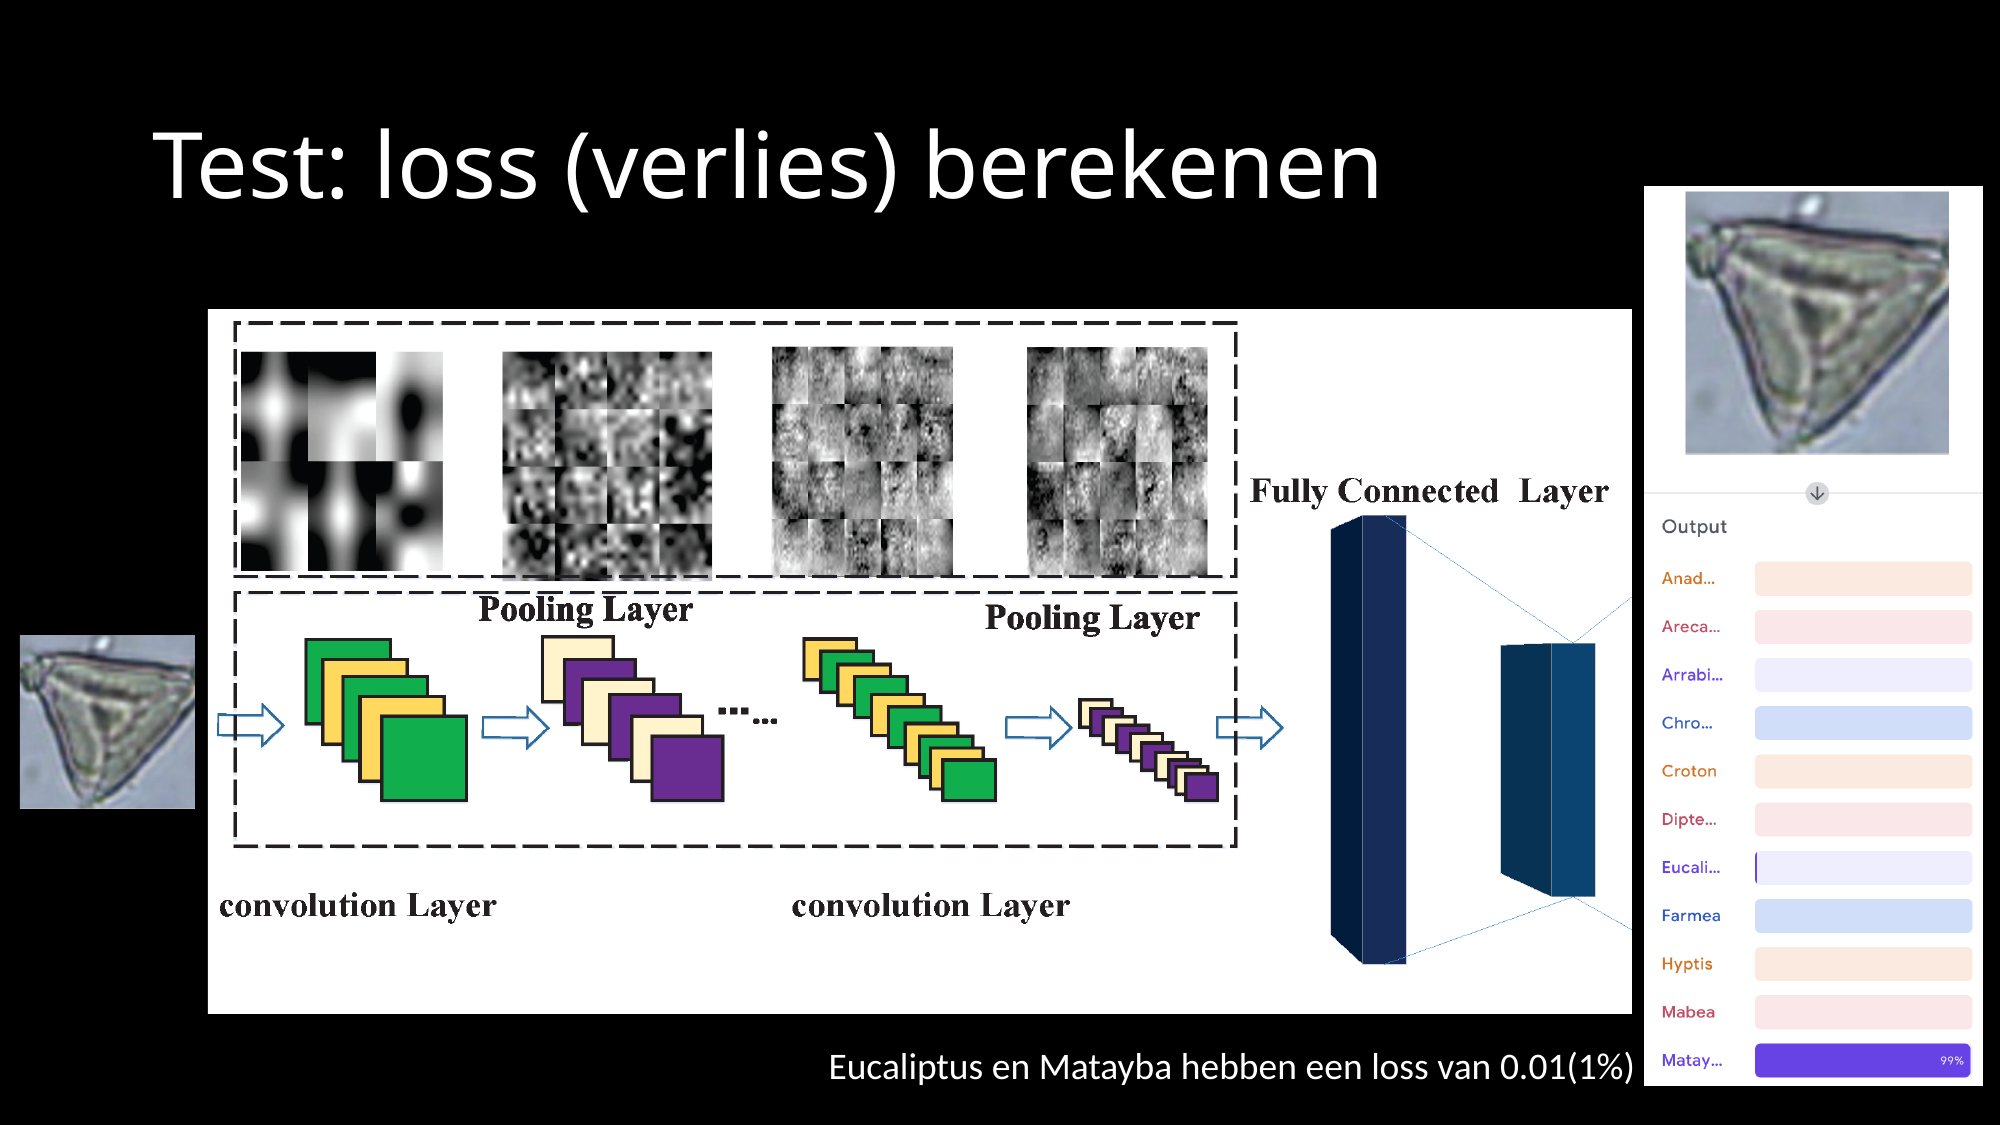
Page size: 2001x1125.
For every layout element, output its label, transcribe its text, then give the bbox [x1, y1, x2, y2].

text_box Eucaliptus en Matayba hebben een loss van 0.01(1%) [813, 1034, 1814, 1095]
picture [1644, 186, 1983, 1086]
picture [19, 635, 195, 809]
title Test: loss (verlies) berekenen [137, 59, 1863, 278]
picture [207, 309, 1632, 1014]
